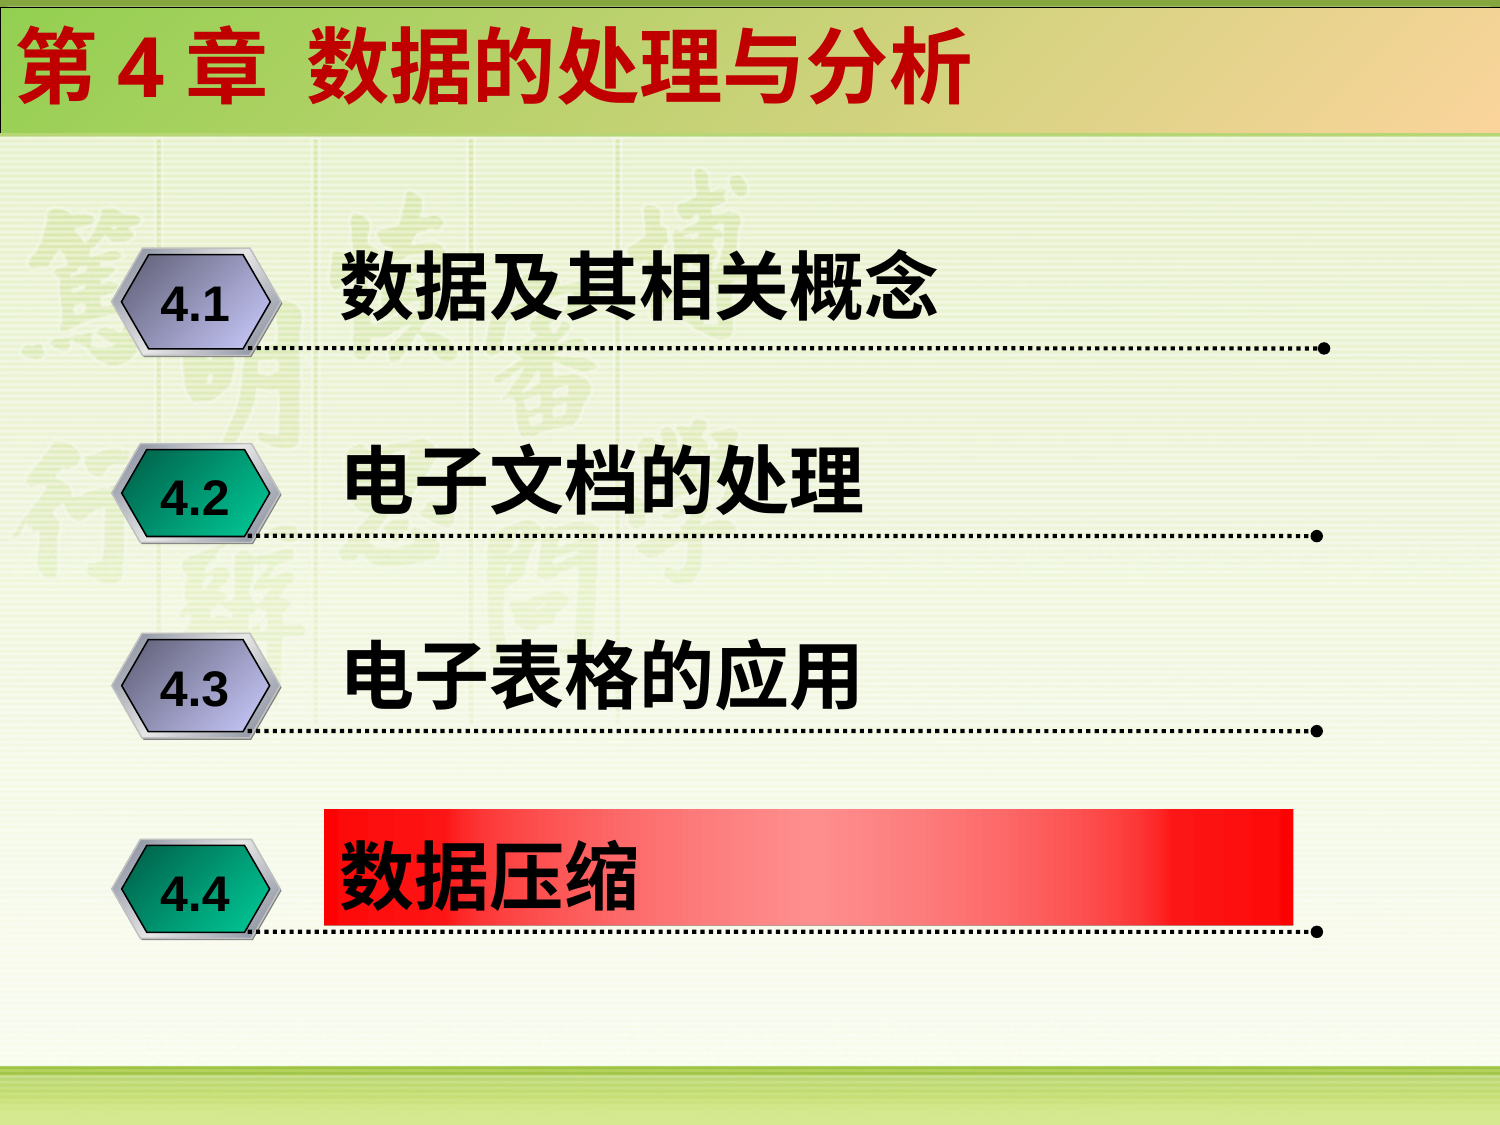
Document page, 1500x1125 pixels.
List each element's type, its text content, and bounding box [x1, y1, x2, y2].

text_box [111, 426, 1317, 545]
slide_number [112, 1025, 425, 1100]
slide_number [1074, 1025, 1388, 1100]
footer [512, 1025, 988, 1100]
picture [0, 133, 1500, 1125]
picture [0, 0, 1500, 7]
text_box 第4章 数据的处理与分析 [0, 7, 1500, 133]
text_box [111, 822, 1442, 941]
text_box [111, 621, 1317, 740]
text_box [111, 231, 1325, 358]
text_box [135, 196, 1358, 312]
